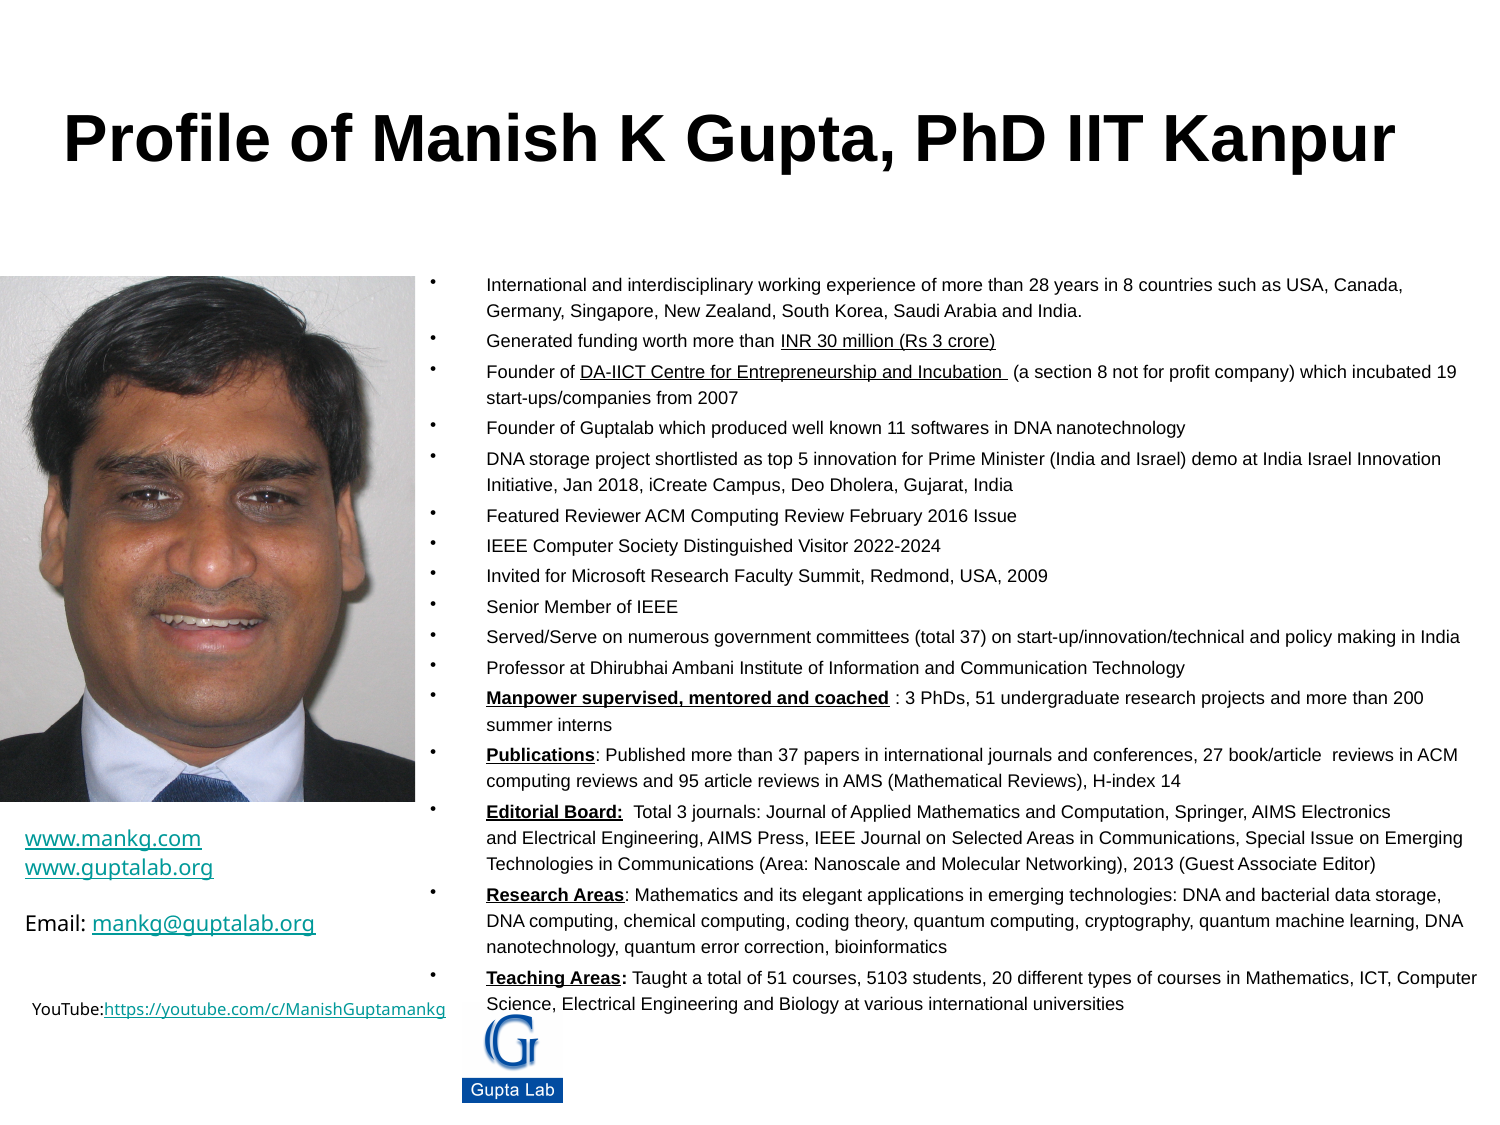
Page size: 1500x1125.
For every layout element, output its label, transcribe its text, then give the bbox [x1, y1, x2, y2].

picture [462, 1045, 563, 1103]
text_box YouTube:https://youtube.com/c/ManishGuptamankg [17, 991, 462, 1050]
text_box www.mankg.com www.guptalab.org Email: mankg@guptalab.org [10, 817, 416, 973]
list International and interdisciplinary working experience of more than 28 years in 8 countries such as USA, Canada, Germany, Singapore, New Zealand, South Korea, Saudi Arabia and India. Generated funding worth more than INR 30 million (Rs 3 crore) Founder of DA-IICT Centre for Entrepreneurship and Incubation (a section 8 not for profit company) which incubated 19 start-ups/companies from 2007 Founder of Guptalab which produced well known 11 softwares in DNA nanotechnology DNA storage project shortlisted as top 5 innovation for Prime Minister (India and Israel) demo at India Israel Innovation Initiative, Jan 2018, iCreate Campus, Deo Dholera, Gujarat, India Featured Reviewer ACM Computing Review February 2016 Issue IEEE Computer Society Distinguished Visitor 2022-2024 Invited for Microsoft Research Faculty Summit, Redmond, USA, 2009 Senior Member of IEEE Served/Serve on numerous government committees (total 37) on start-up/innovation/technical and policy making in India Professor at Dhirubhai Ambani Institute of Information and Communication Technology Manpower supervised, mentored and coached : 3 PhDs, 51 undergraduate research projects and more than 200 summer interns Publications: Published more than 37 papers in international journals and conferences, 27 book/article reviews in ACM computing reviews and 95 article reviews in AMS (Mathematical Reviews), H-index 14 Editorial Board: Total 3 journals: Journal of Applied Mathematics and Computation, Springer, AIMS Electronics and Electrical Engineering, AIMS Press, IEEE Journal on Selected Areas in Communications, Special Issue on Emerging Technologies in Communications (Area: Nanoscale and Molecular Networking), 2013 (Guest Associate Editor) Research Areas: Mathematics and its elegant applications in emerging technologies: DNA and bacterial data storage, DNA computing, chemical computing, coding theory, quantum computing, cryptography, quantum machine learning, DNA nanotechnology, quantum error correction, bioinformatics Teaching Areas: Taught a total of 51 courses, 5103 students, 20 different types of courses in Mathematics, ICT, Computer Science, Electrical Engineering and Biology at various international universities [415, 260, 1500, 1045]
picture [0, 276, 416, 802]
title Profile of Manish K Gupta, PhD IIT Kanpur [27, 52, 1435, 216]
